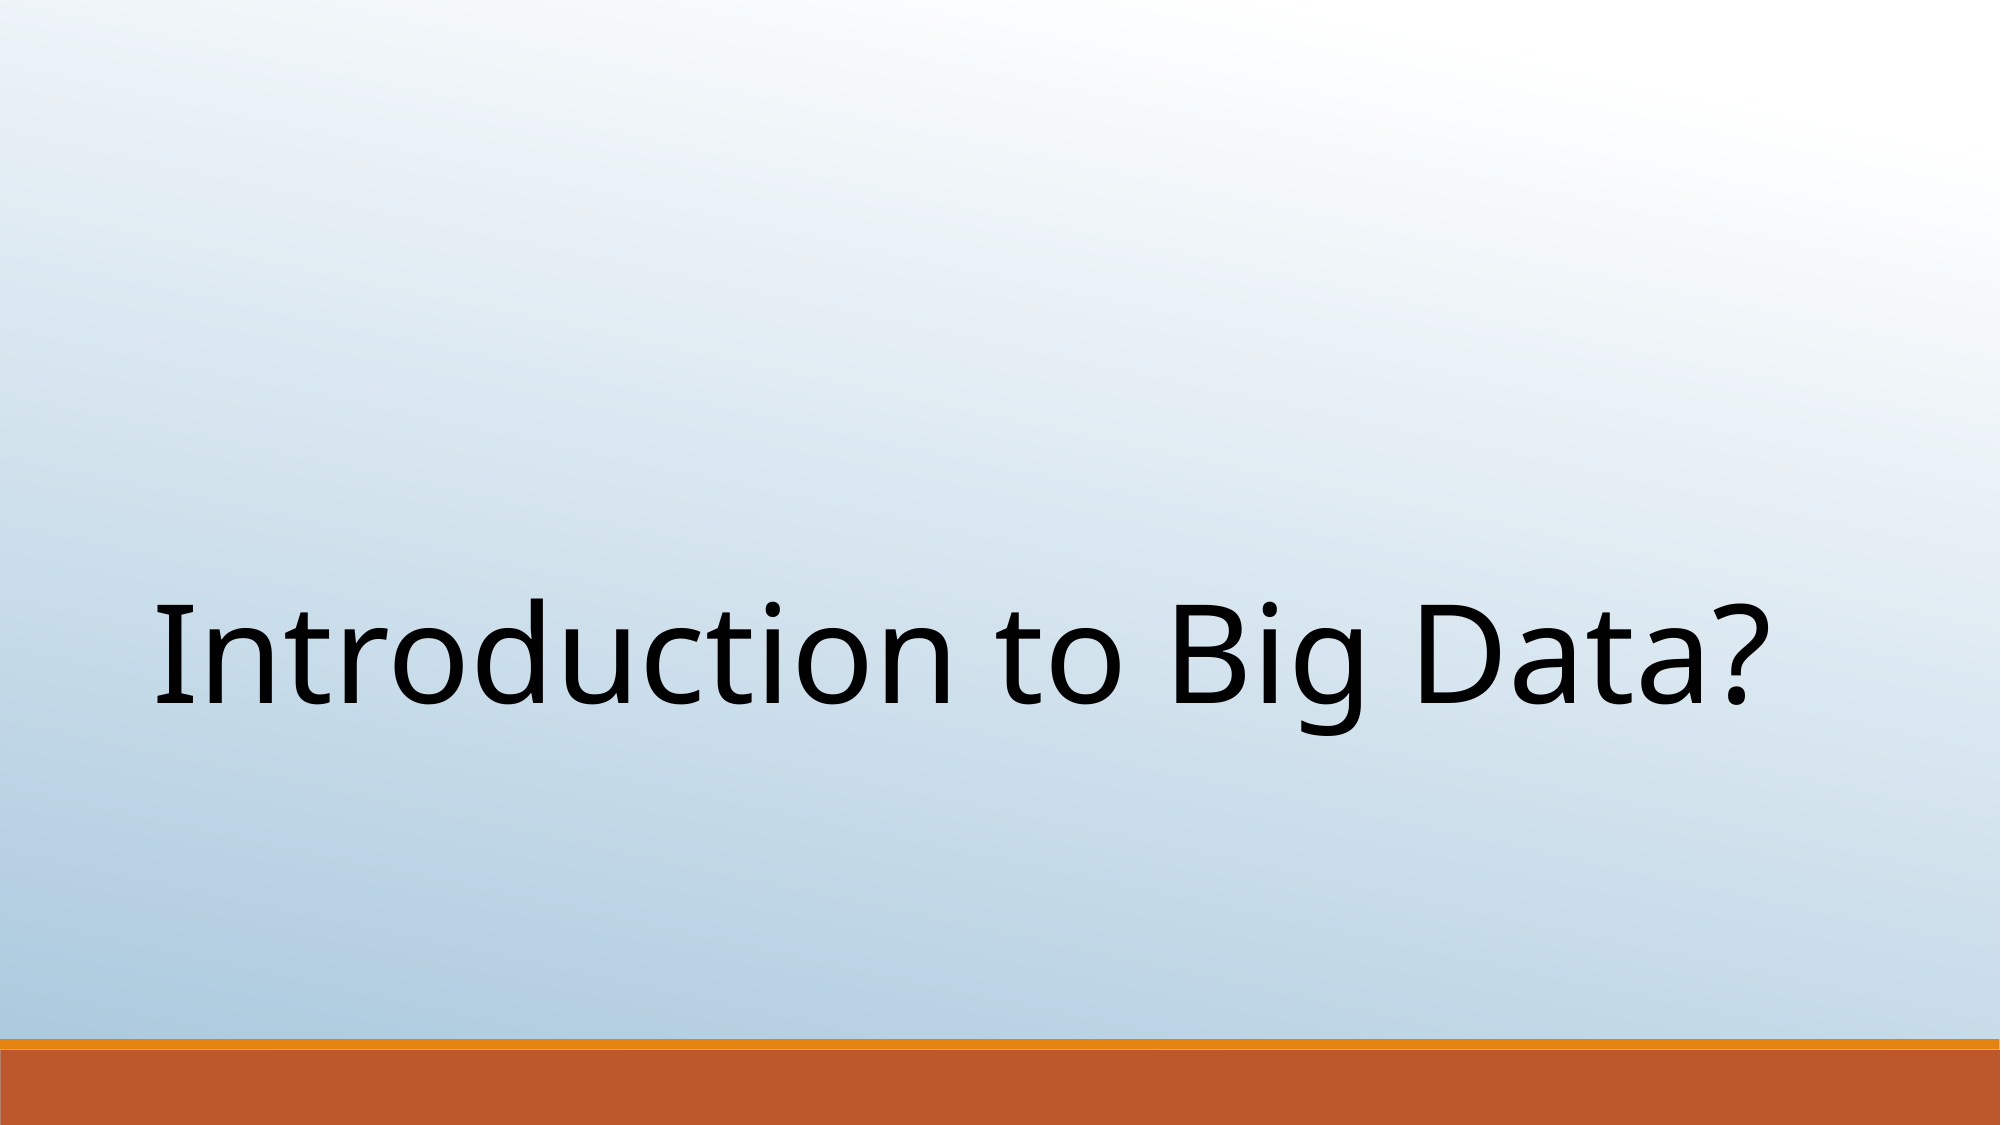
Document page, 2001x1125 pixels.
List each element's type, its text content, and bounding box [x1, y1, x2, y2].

text_box Introduction to Big Data? [137, 73, 1862, 742]
